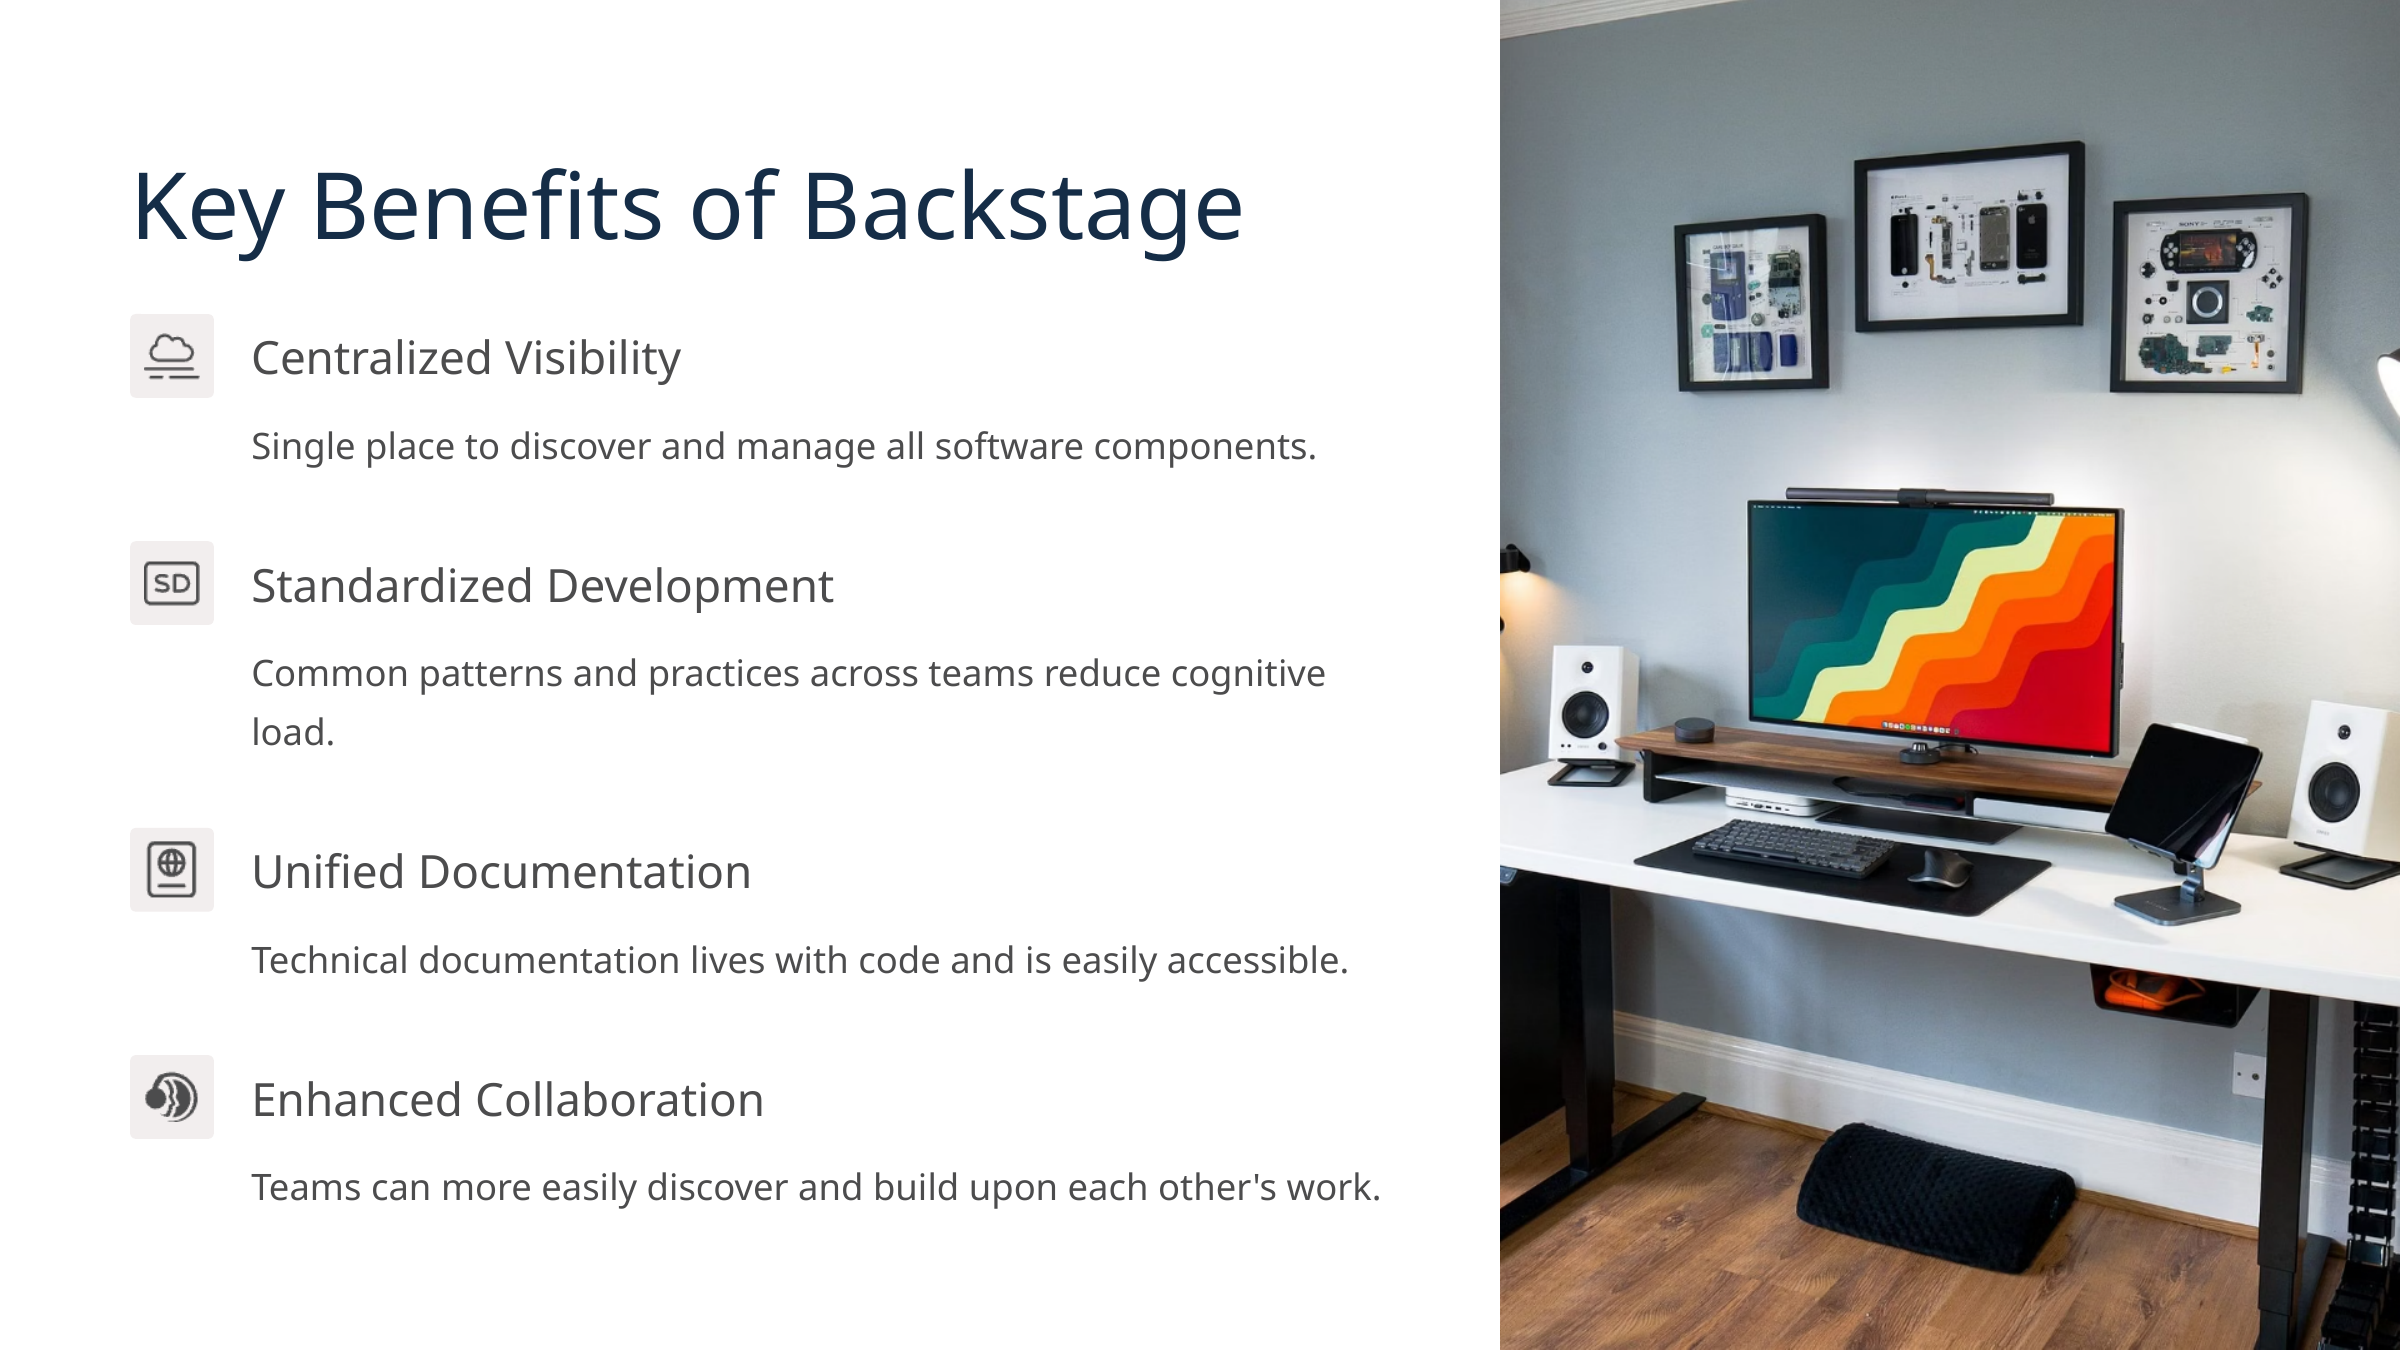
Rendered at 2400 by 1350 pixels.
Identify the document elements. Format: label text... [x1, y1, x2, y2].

text_box [130, 1055, 214, 1139]
picture [144, 321, 200, 391]
picture [144, 834, 200, 905]
text_box Centralized Visibility [251, 326, 717, 385]
text_box Standardized Development [251, 553, 775, 613]
text_box Common patterns and practices across teams reduce cognitive load. [251, 634, 1370, 754]
text_box Unified Documentation [251, 840, 717, 899]
text_box [130, 541, 214, 625]
text_box Enhanced Collaboration [251, 1067, 719, 1126]
picture [144, 1062, 200, 1132]
text_box [130, 827, 214, 912]
text_box Teams can more easily discover and build upon each other's work. [251, 1148, 1370, 1208]
text_box Key Benefits of Backstage [130, 142, 1103, 259]
text_box Technical documentation lives with code and is easily accessible. [251, 921, 1370, 981]
text_box Single place to discover and manage all software components. [251, 407, 1370, 467]
picture [144, 548, 200, 618]
picture [1499, 0, 2400, 1350]
text_box [130, 313, 214, 398]
